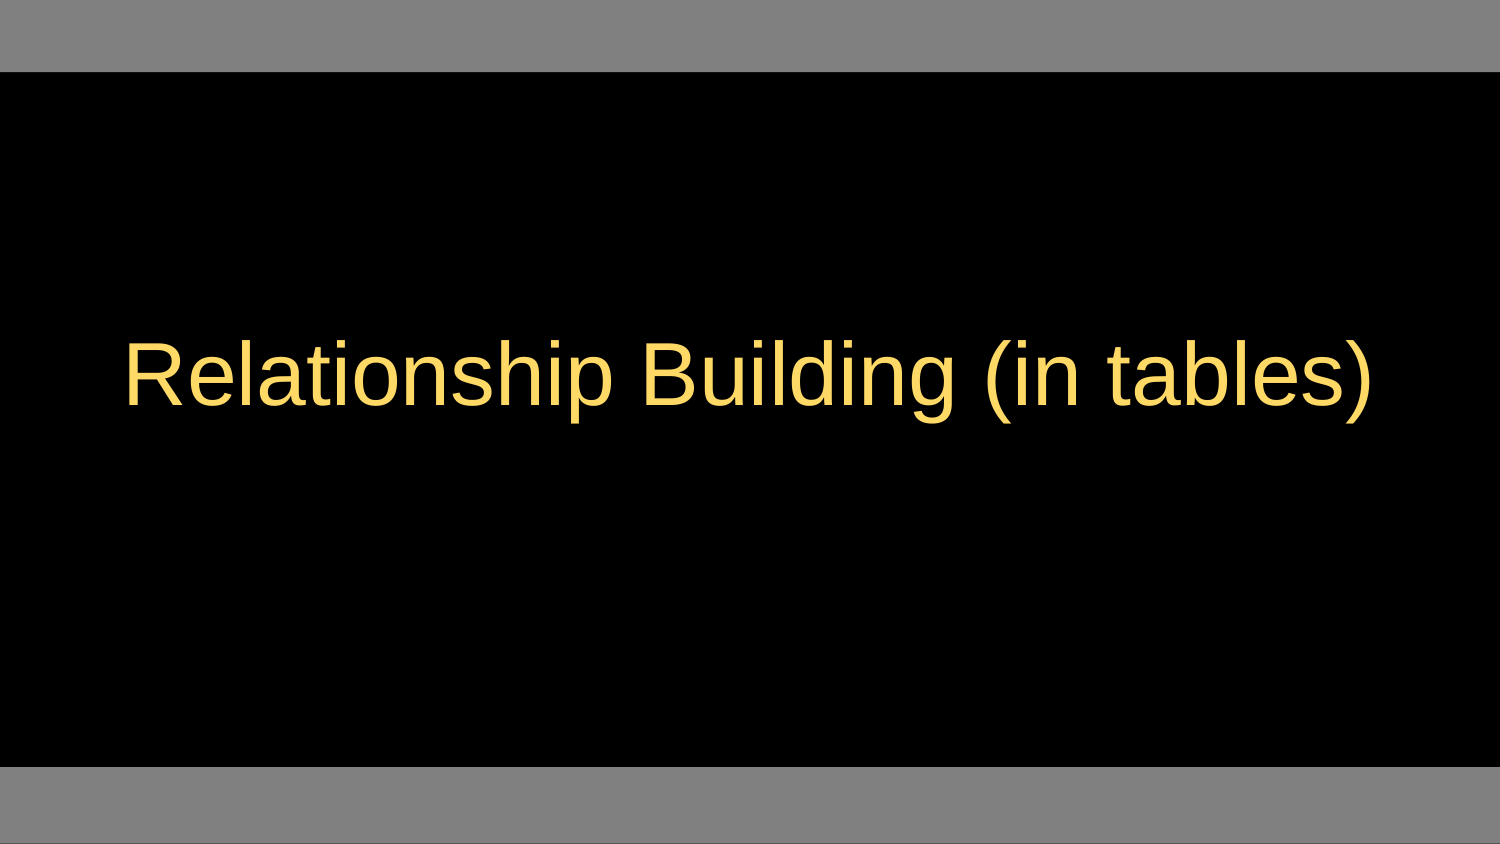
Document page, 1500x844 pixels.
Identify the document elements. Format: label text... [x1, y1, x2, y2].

title Relationship Building (in tables) [106, 141, 1393, 427]
